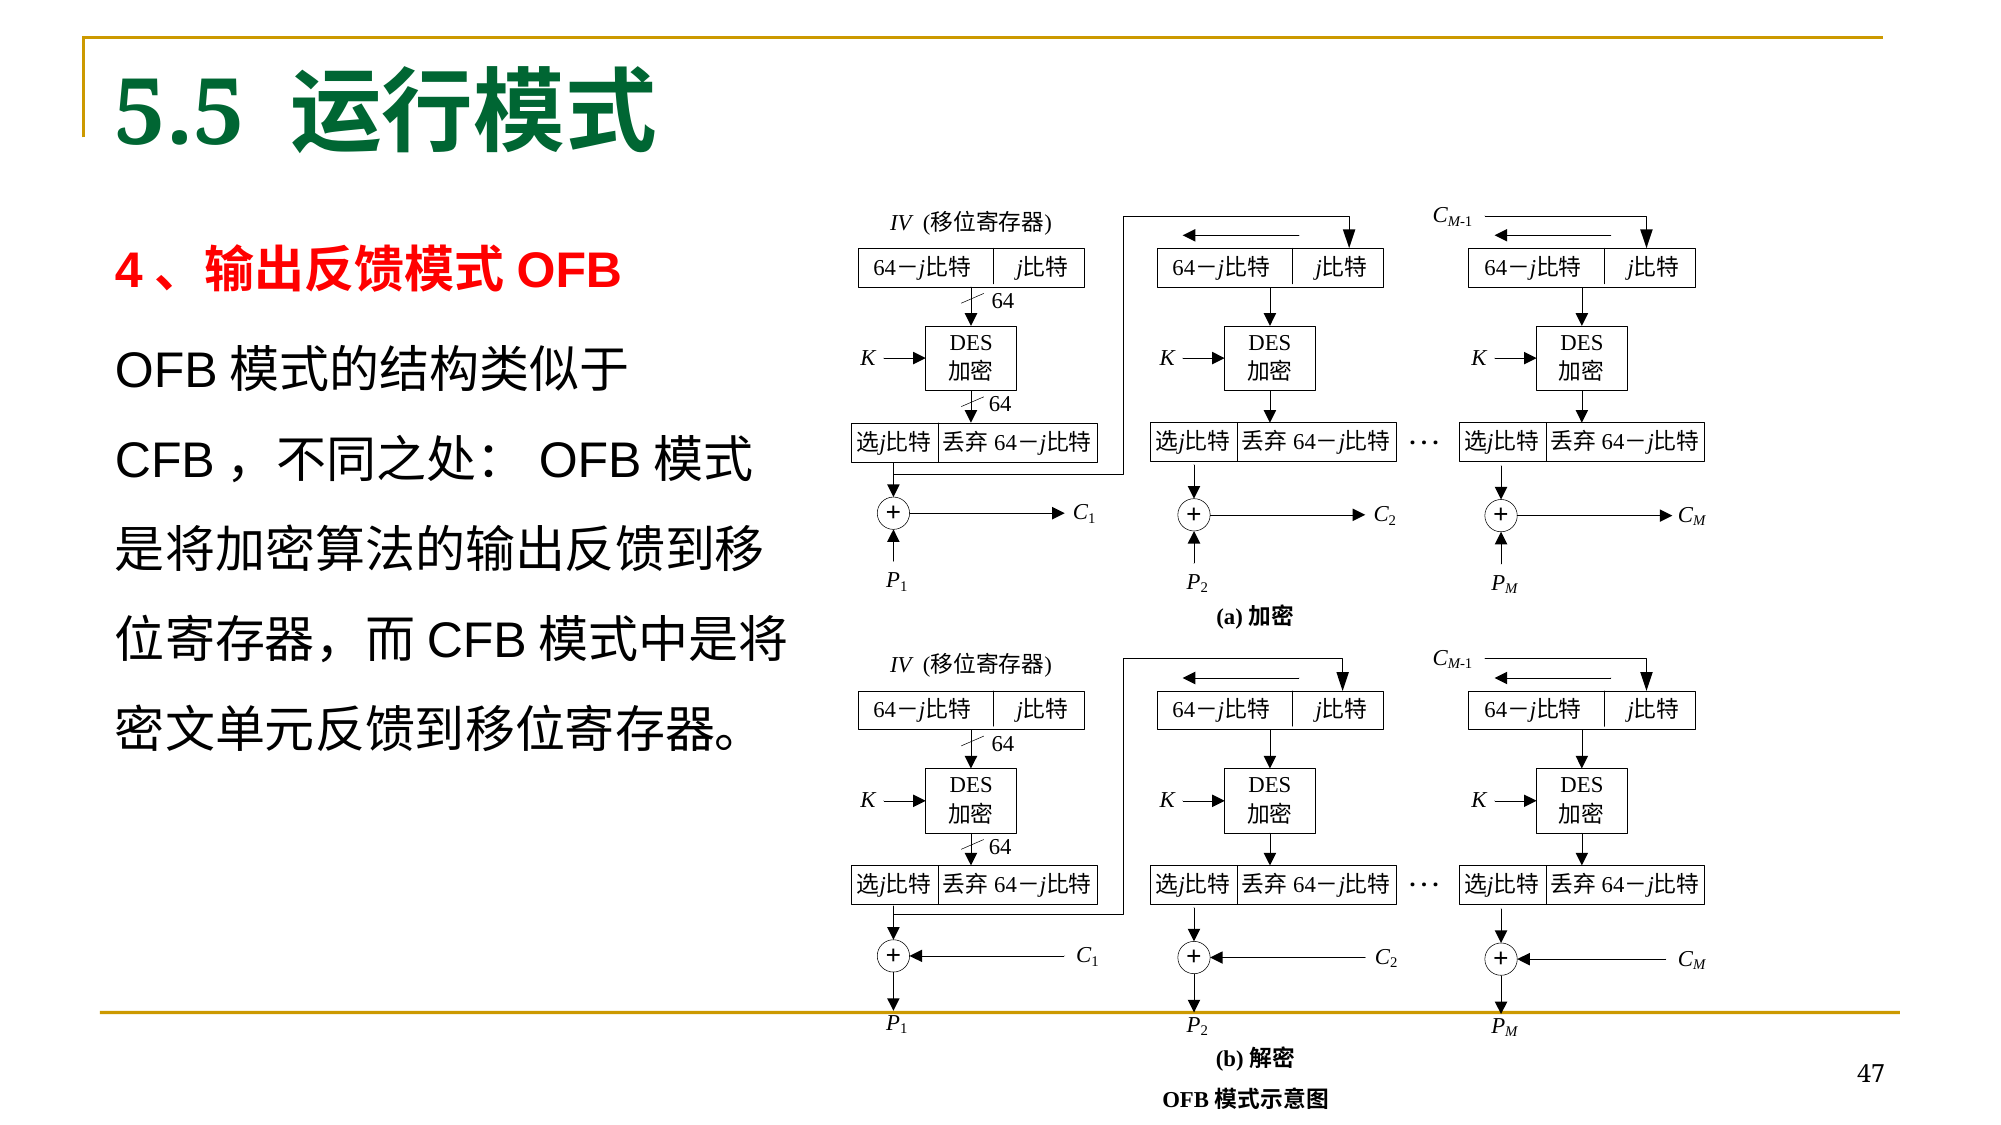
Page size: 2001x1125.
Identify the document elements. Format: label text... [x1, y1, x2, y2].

slide_number 47 [1726, 1023, 1901, 1100]
list 4、输出反馈模式OFB OFB模式的结构类似于CFB，不同之处：OFB模式是将加密算法的输出反馈到移位寄存器，而CFB模式中是将密文单元反馈到移位寄存器。 [99, 233, 813, 1063]
title 5.5 运行模式 [99, 45, 1900, 233]
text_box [837, 187, 1723, 1125]
